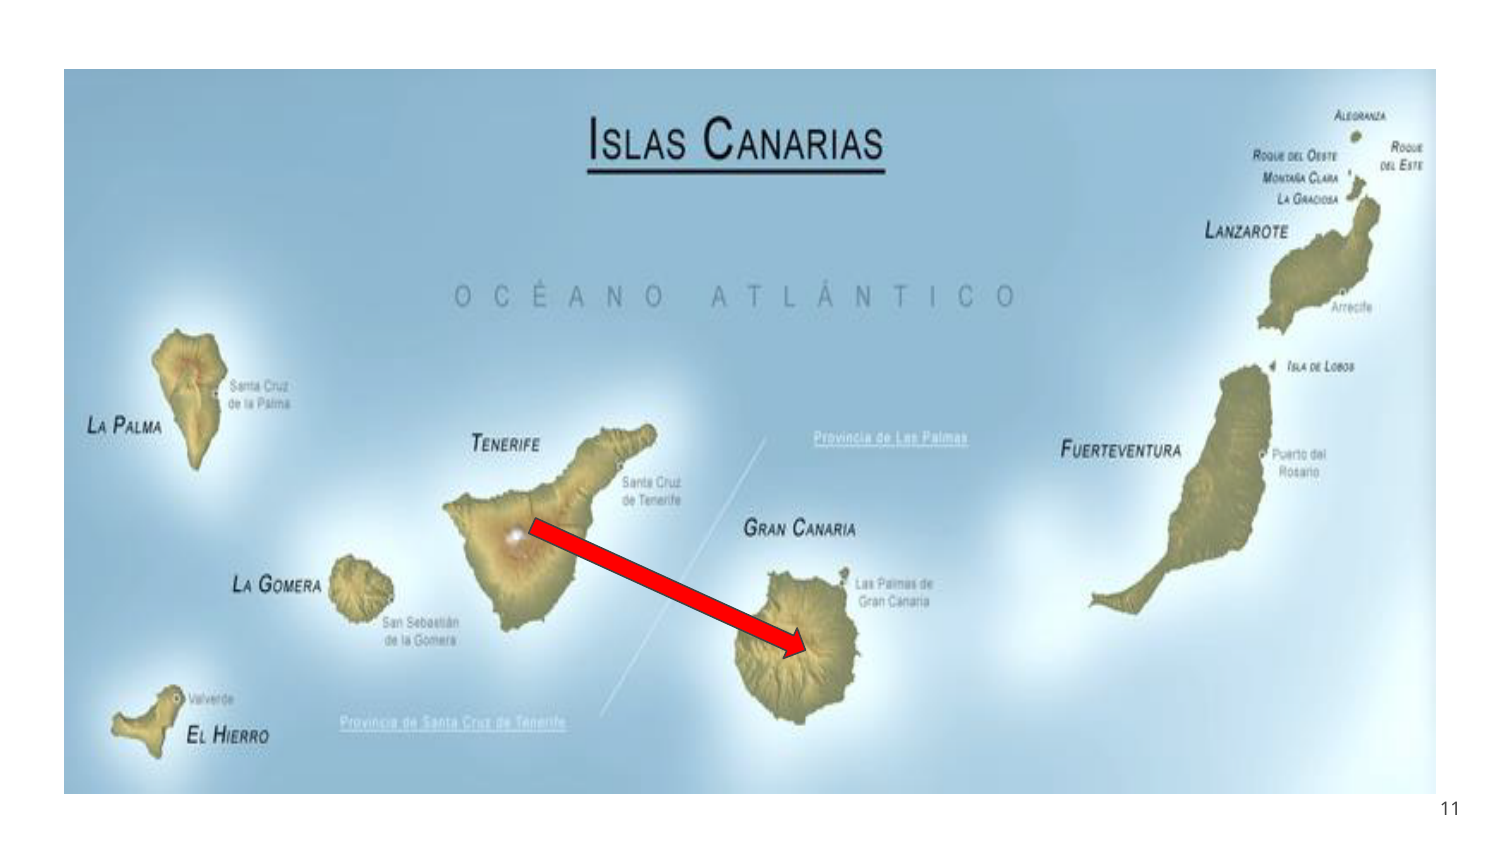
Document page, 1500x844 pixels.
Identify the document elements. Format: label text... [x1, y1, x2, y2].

slide_number ‹#› [1386, 777, 1477, 842]
picture [63, 69, 1437, 795]
